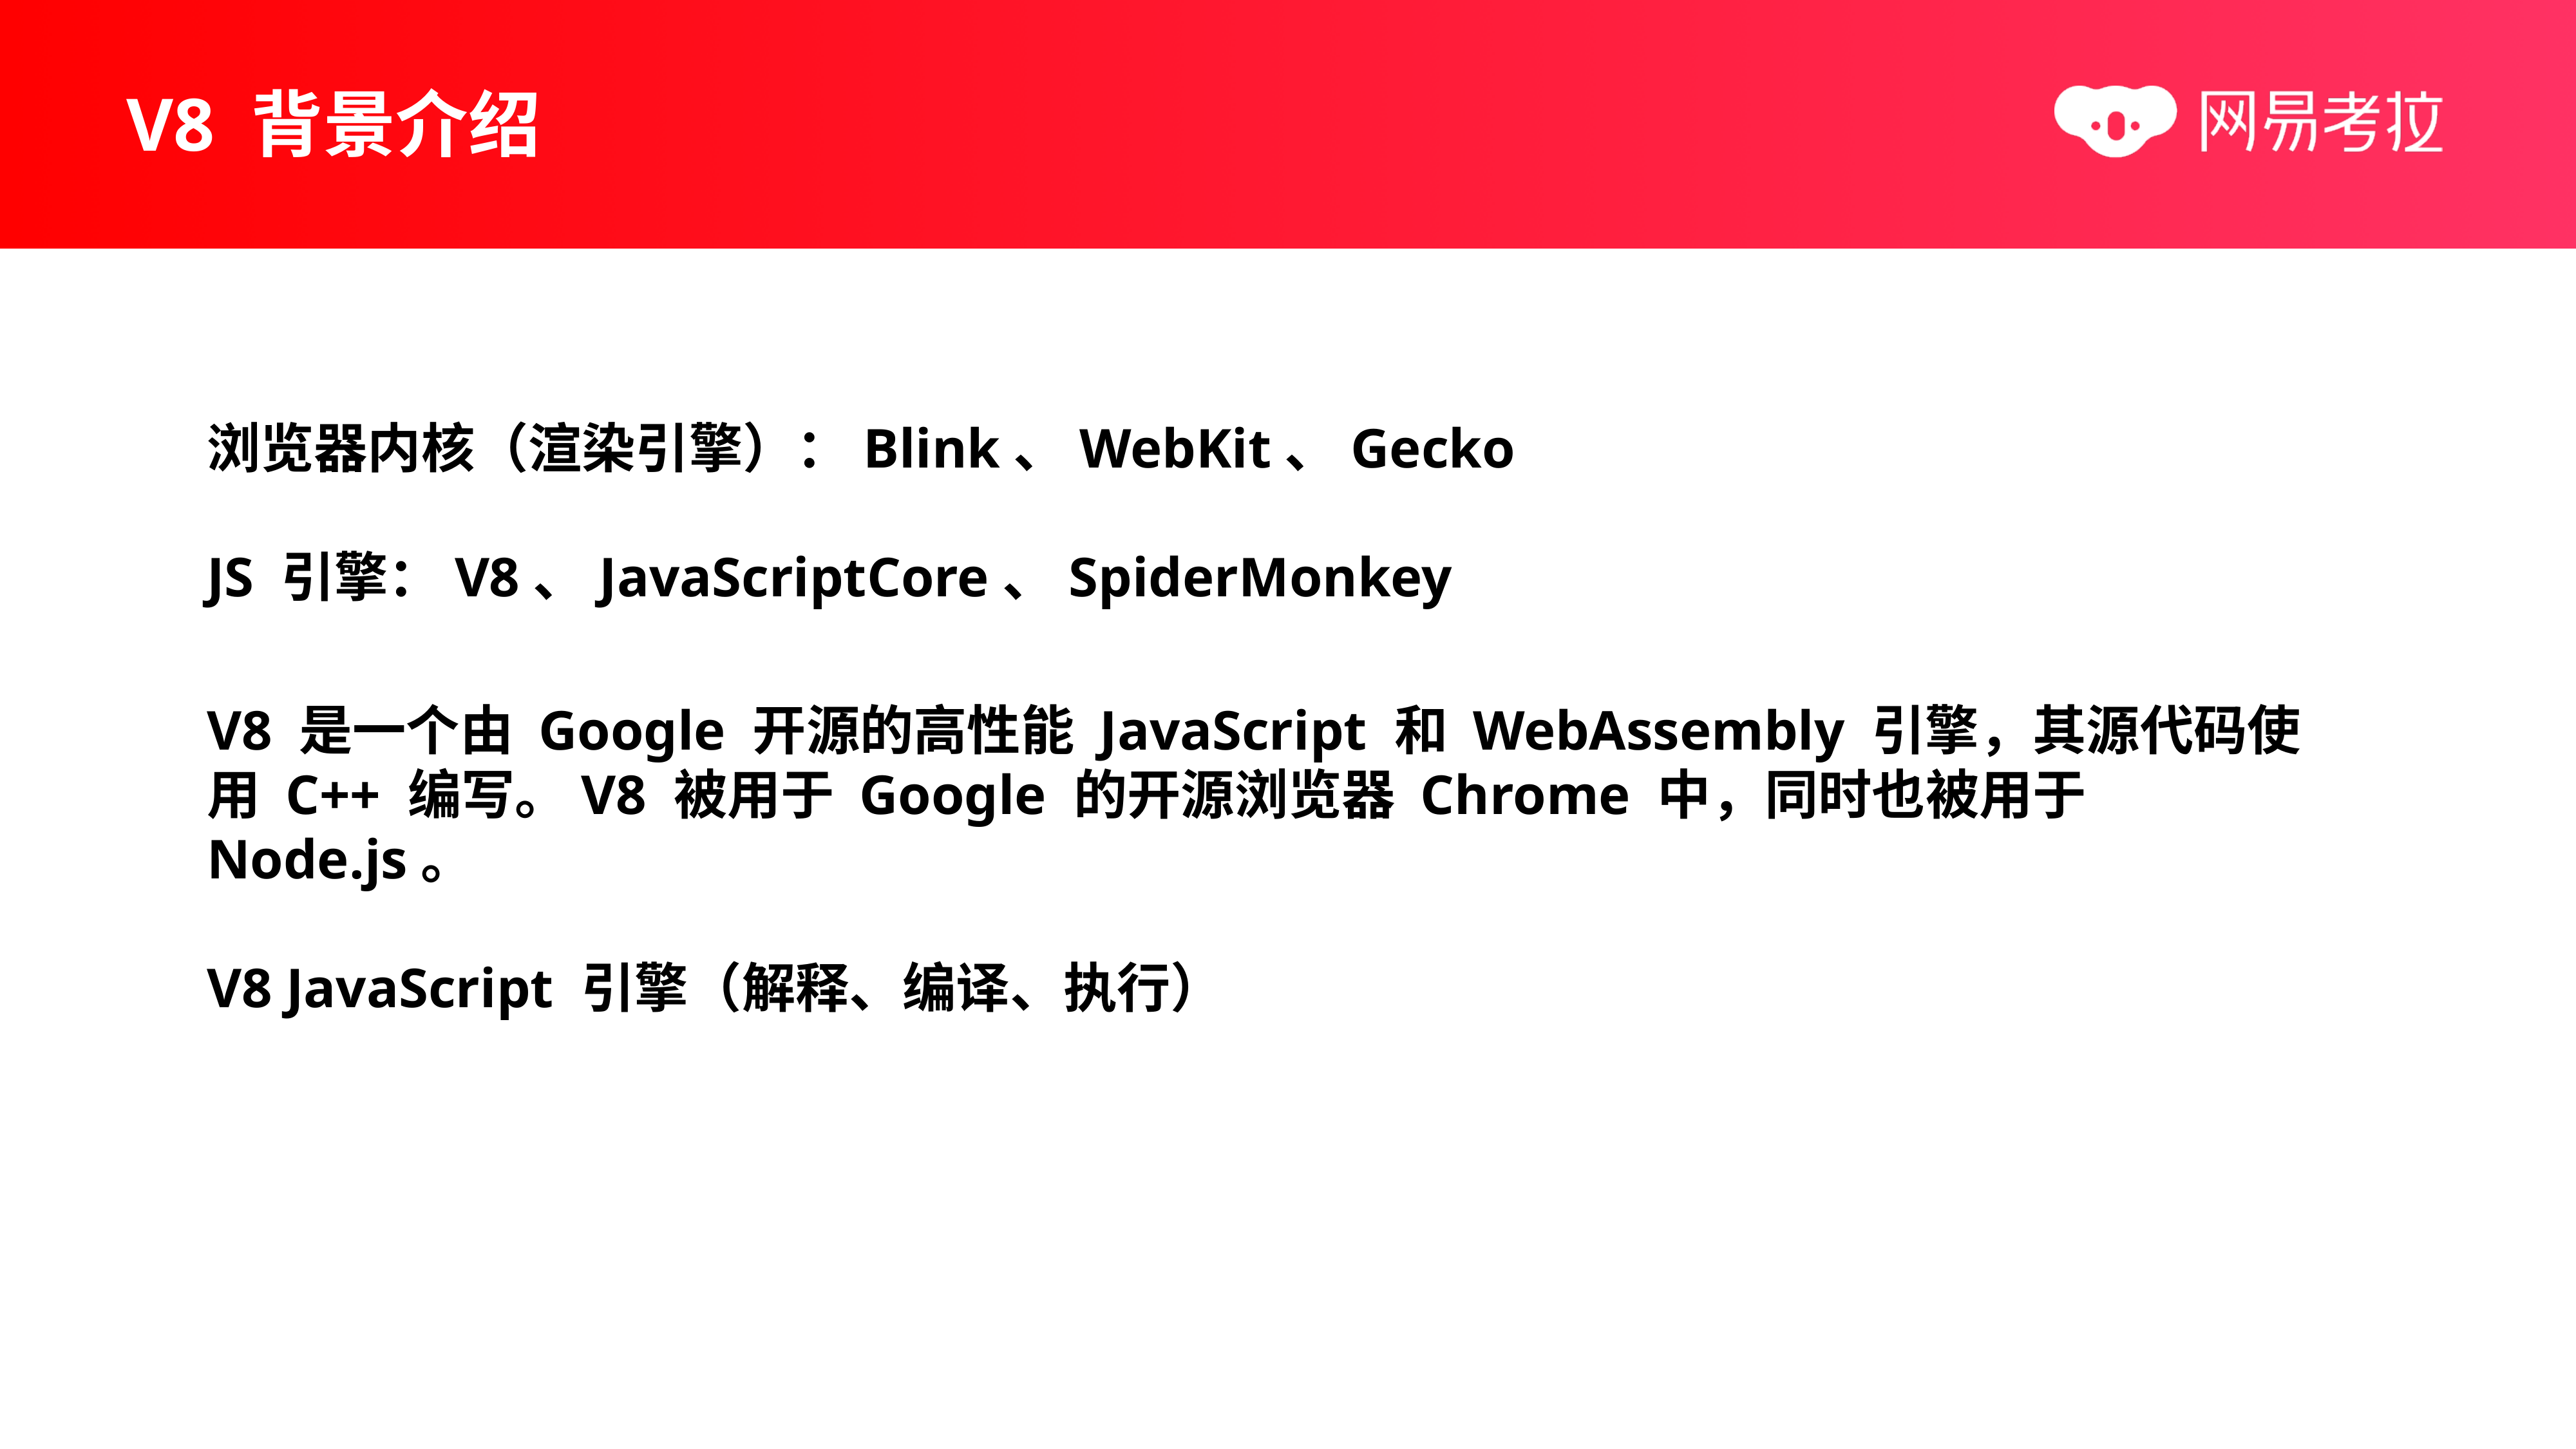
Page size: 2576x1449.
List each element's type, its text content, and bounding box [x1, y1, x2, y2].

text_box 浏览器内核（渲染引擎）：Blink、WebKit、Gecko JS 引擎：V8、JavaScriptCore、SpiderMonkey [201, 409, 2315, 613]
picture [0, 0, 2576, 249]
text_box V8 是一个由 Google 开源的高性能 JavaScript 和 WebAssembly 引擎，其源代码使用 C++ 编写。V8 被用于 Google 的开源浏览器 Chrome 中，同时也被用于 Node.js。 V8 JavaScript 引擎（解释、编译、执行） [201, 690, 2315, 1023]
